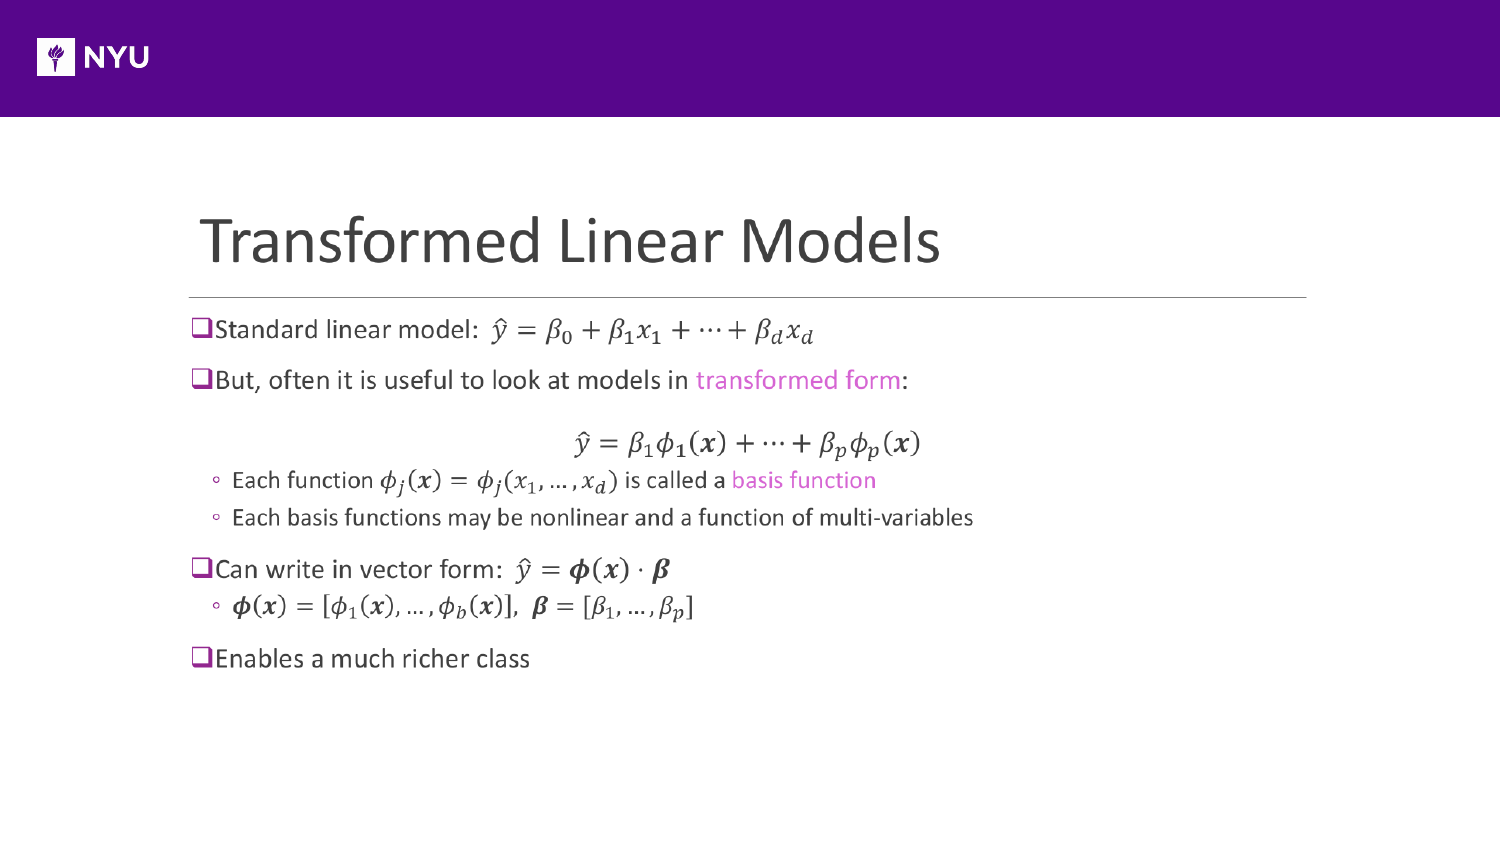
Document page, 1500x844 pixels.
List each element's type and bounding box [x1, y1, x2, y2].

picture [71, 144, 1429, 816]
picture [37, 38, 149, 76]
